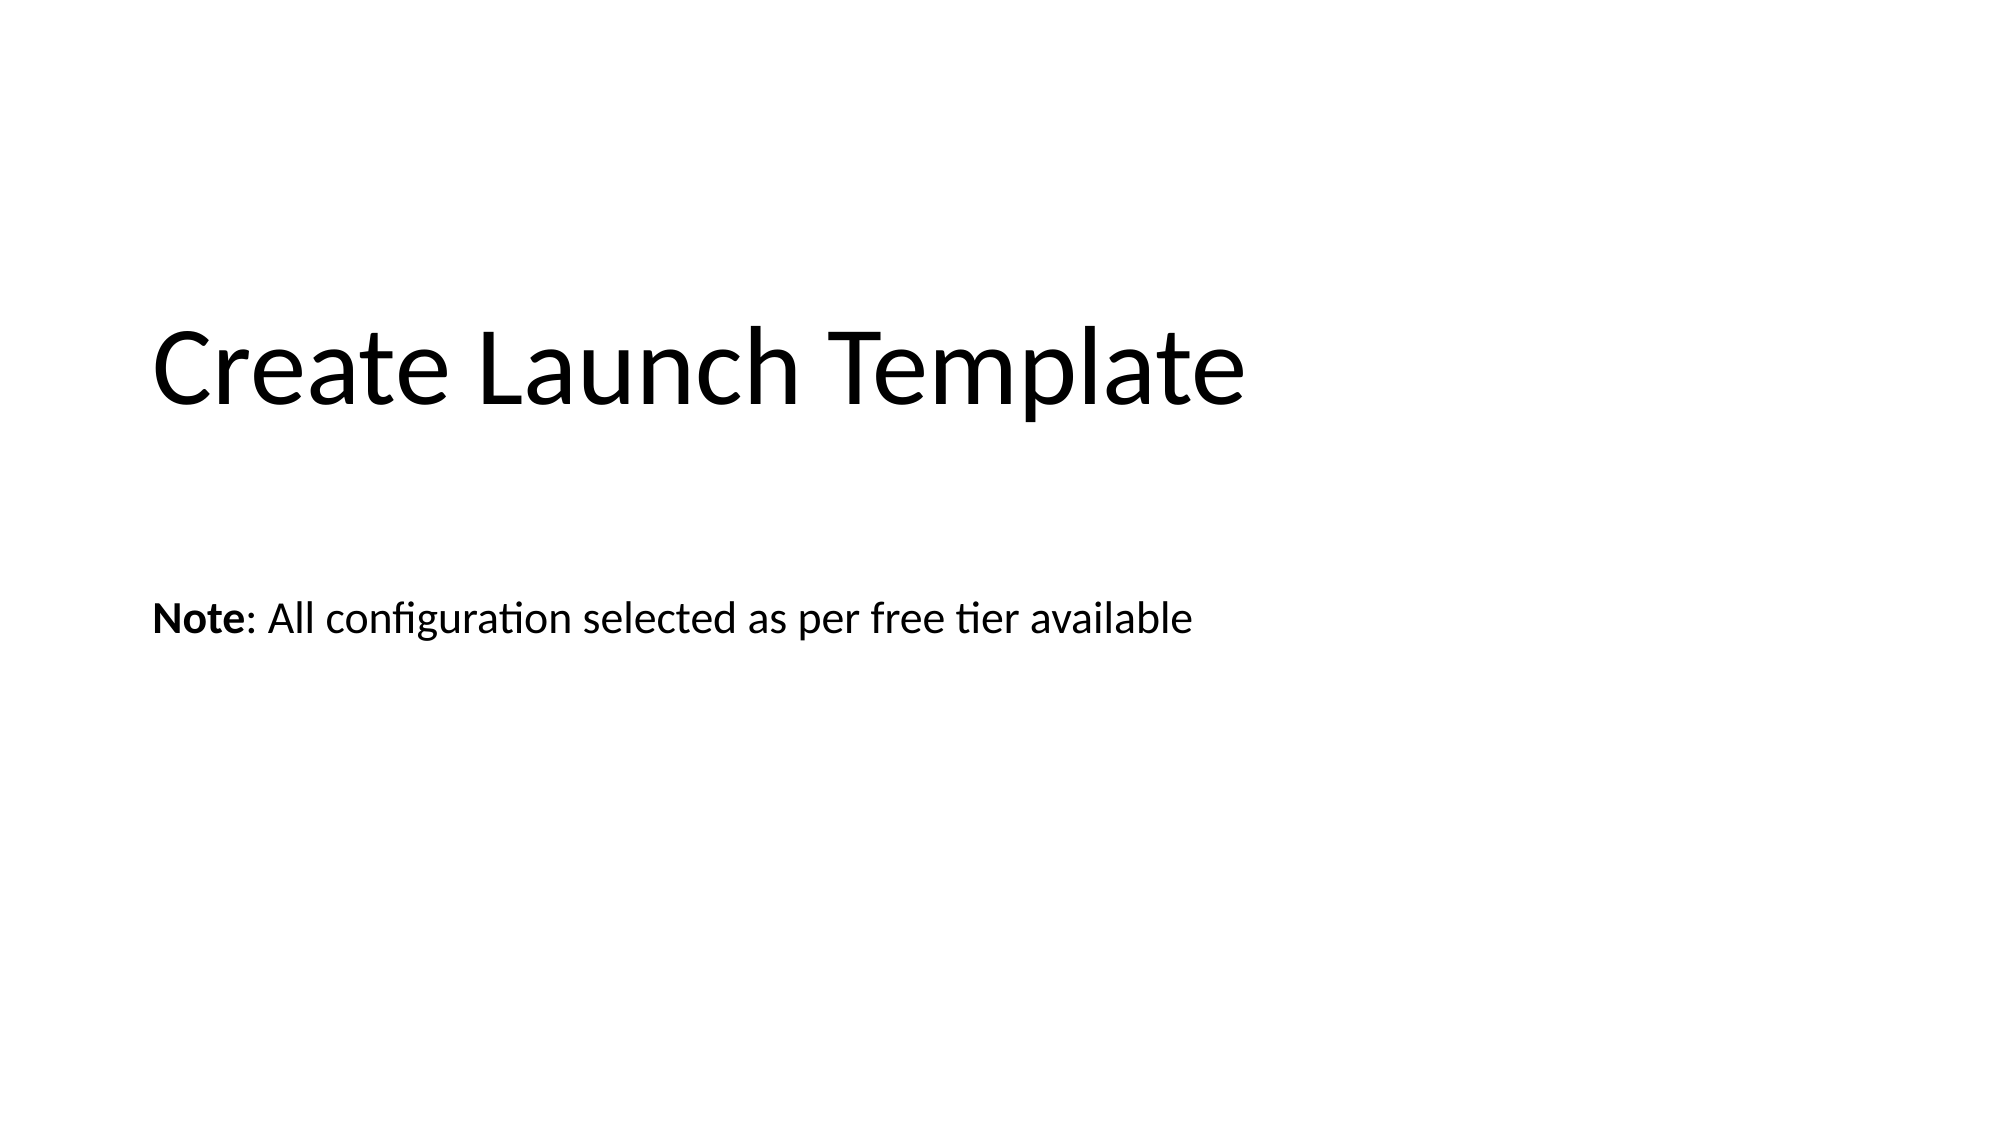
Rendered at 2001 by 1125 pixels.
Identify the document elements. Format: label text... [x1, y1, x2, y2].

list Create Launch Template Note: All configuration selected as per free tier available [137, 299, 1863, 1014]
